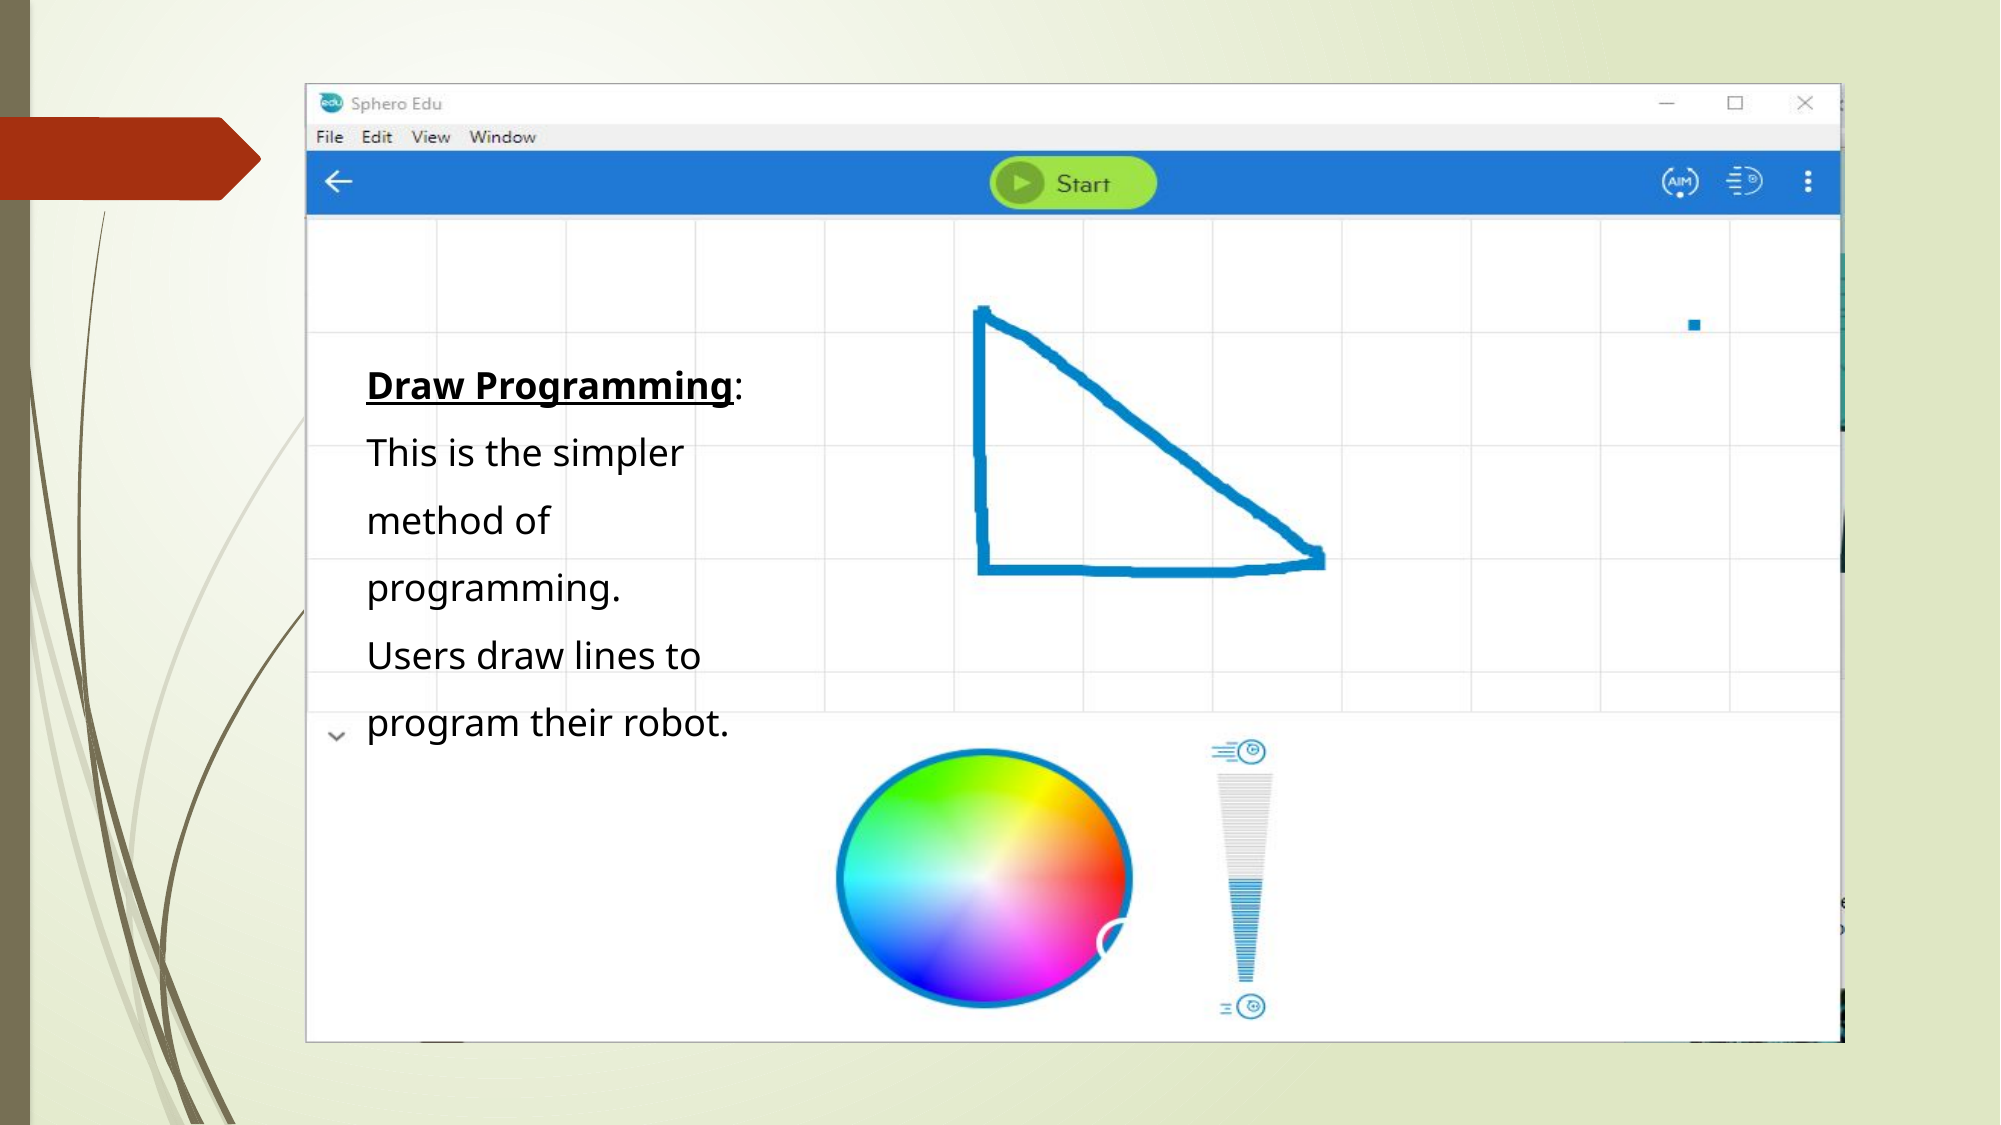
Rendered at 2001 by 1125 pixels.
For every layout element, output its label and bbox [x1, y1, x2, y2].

picture [304, 83, 1846, 1043]
